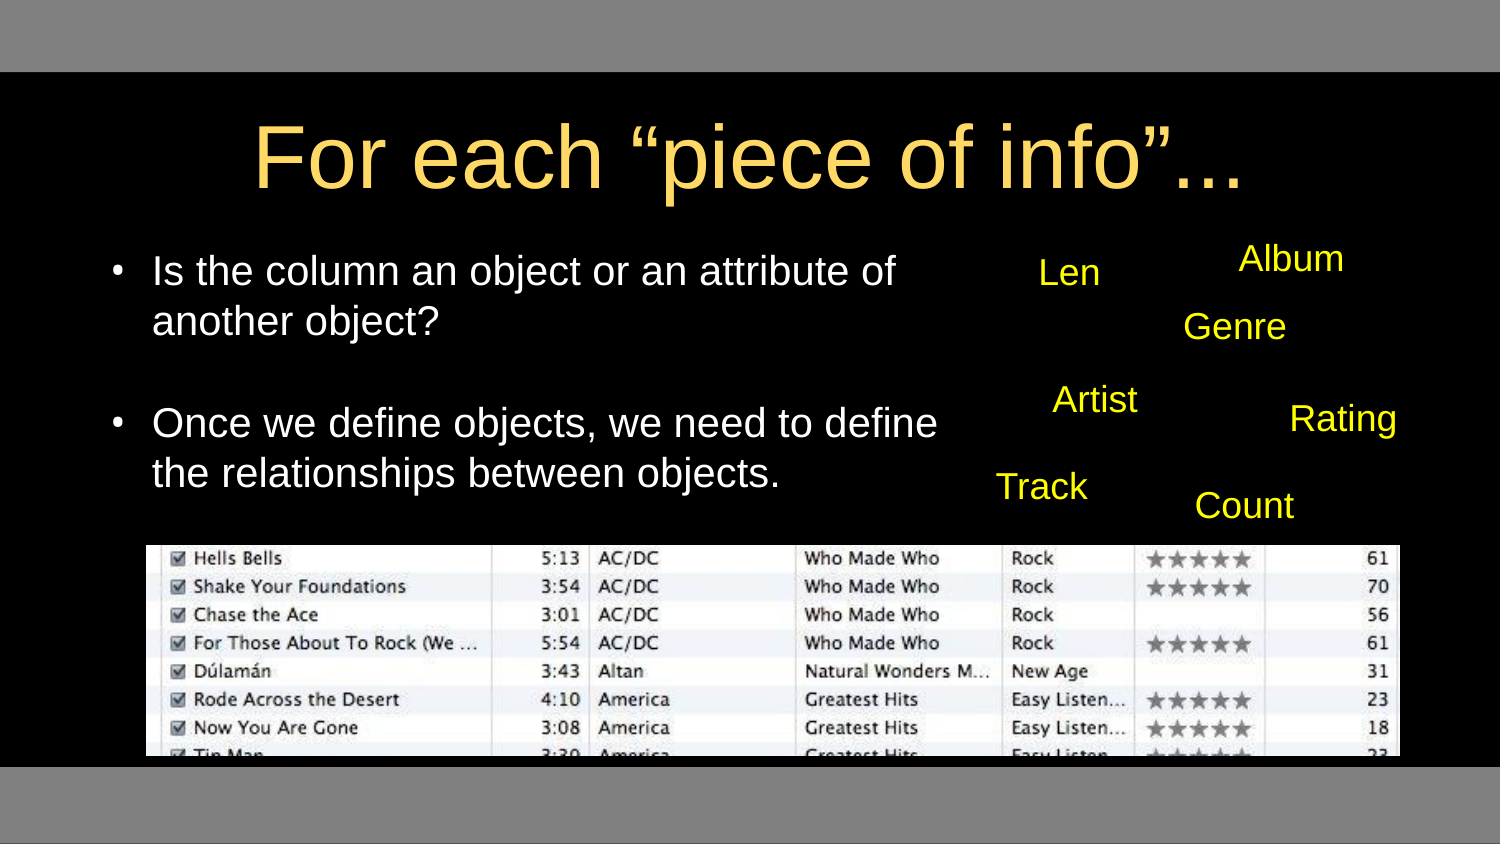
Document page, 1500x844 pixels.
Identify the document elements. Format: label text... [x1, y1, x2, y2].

list Is the column an object or an attribute of another object? Once we define objects, we need to define the relationships between objects. [106, 240, 968, 767]
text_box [990, 230, 1400, 530]
title For each “piece of info”... [106, 71, 1393, 235]
picture [145, 545, 1400, 756]
